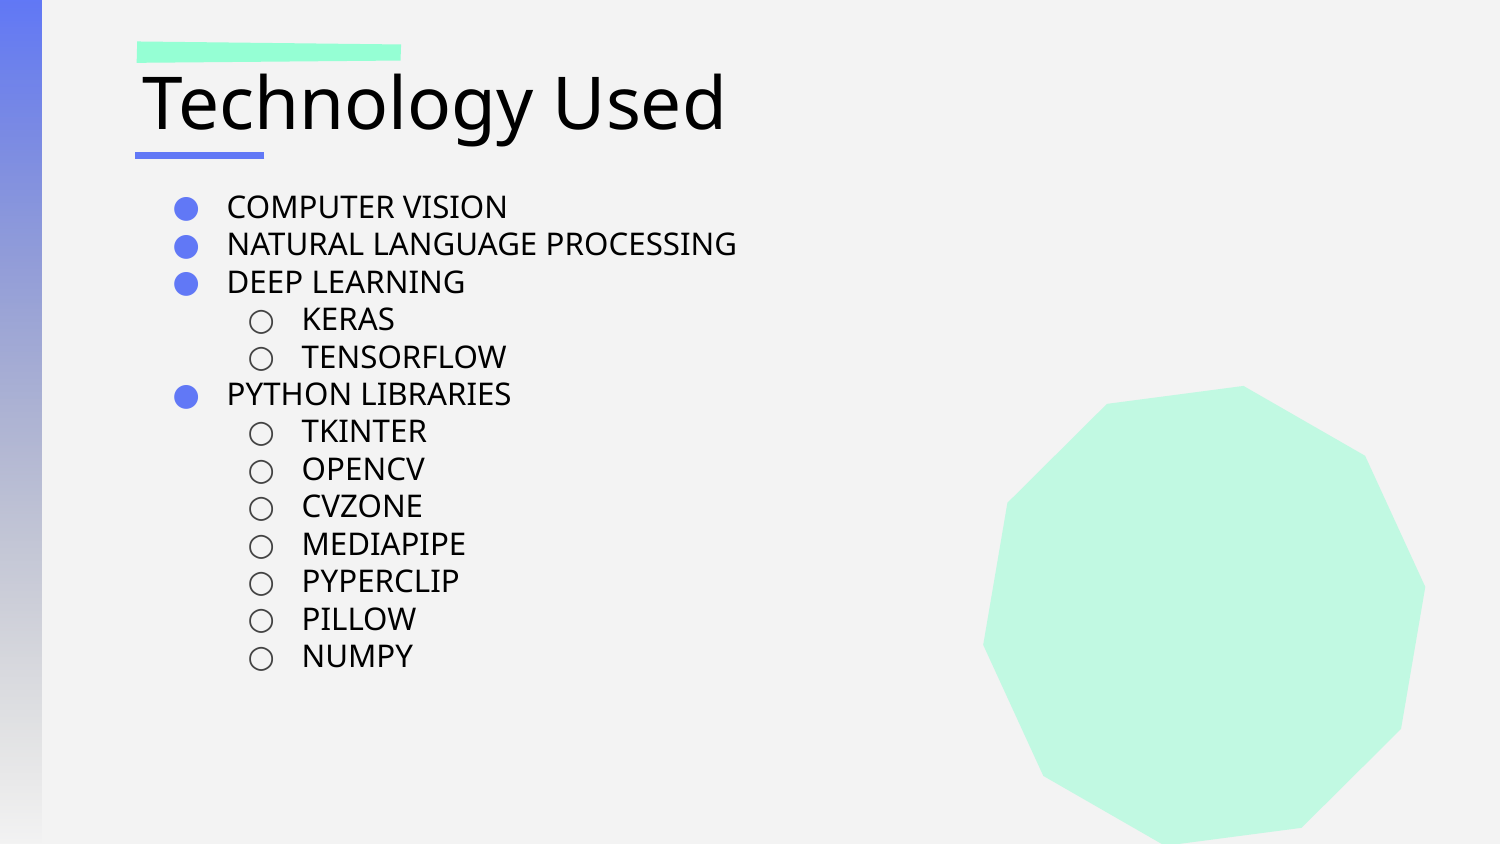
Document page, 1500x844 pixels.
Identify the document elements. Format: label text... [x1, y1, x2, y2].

text_box [136, 41, 402, 63]
list COMPUTER VISION NATURAL LANGUAGE PROCESSING DEEP LEARNING KERAS TENSORFLOW PYTHON LIBRARIES TKINTER OPENCV CVZONE MEDIAPIPE PYPERCLIP PILLOW NUMPY [136, 137, 1417, 756]
title Technology Used [127, 41, 1227, 138]
